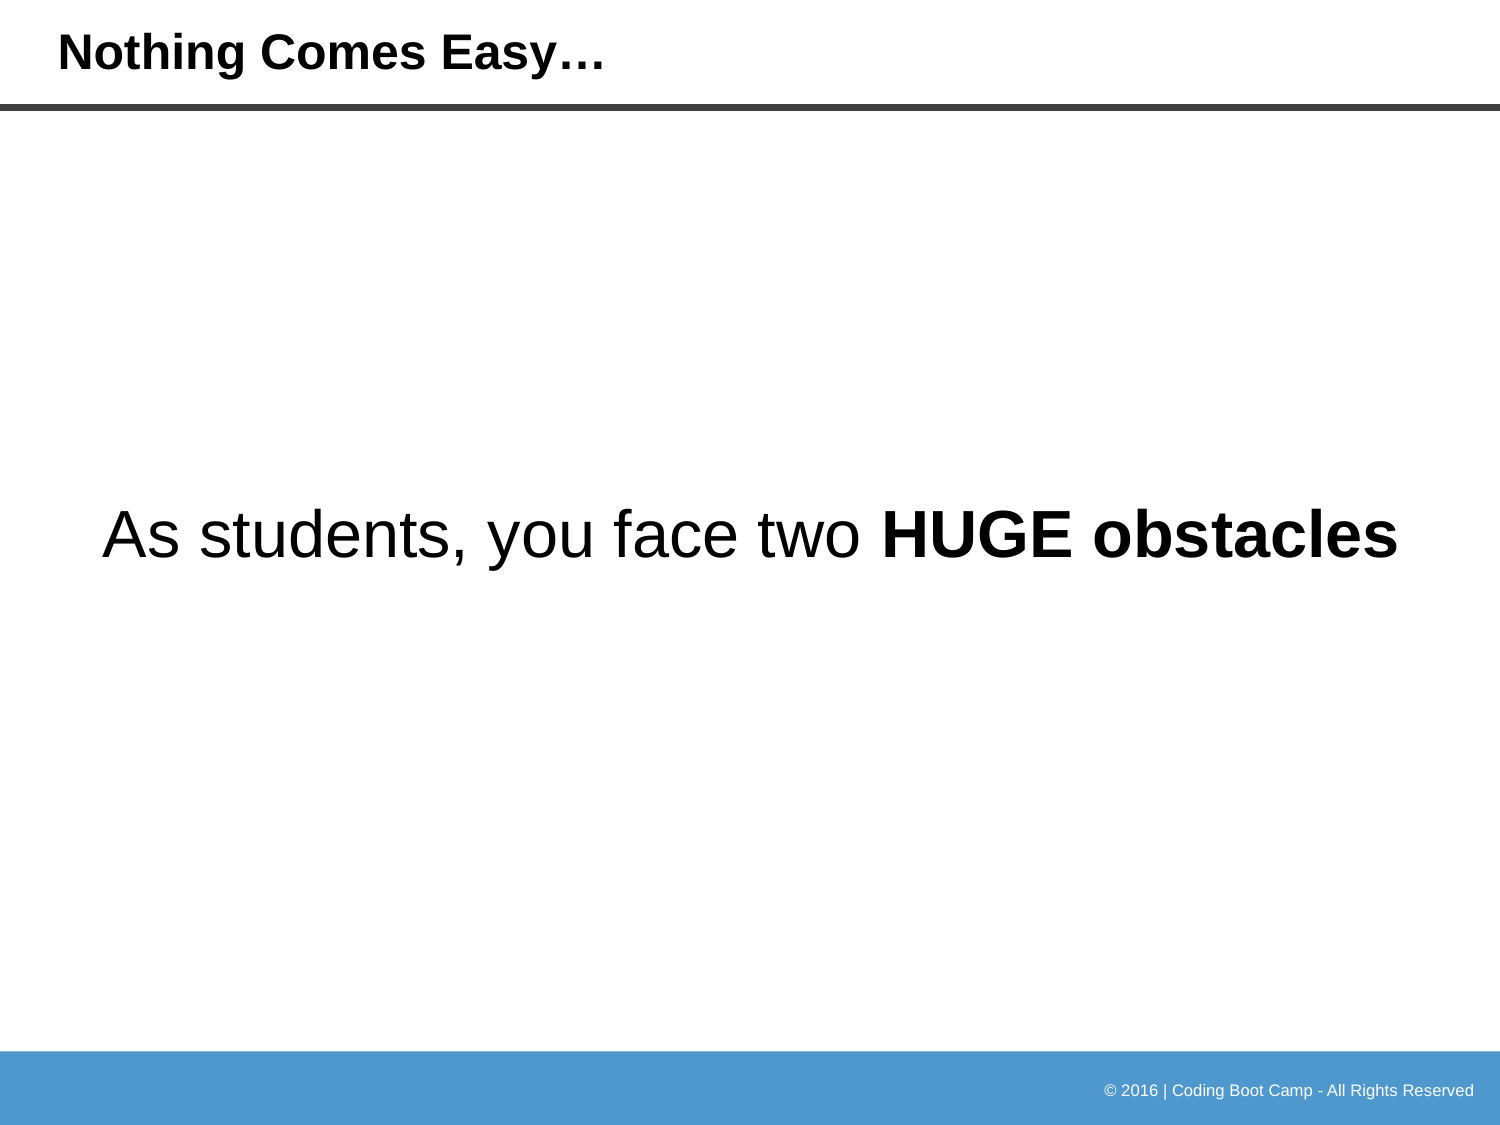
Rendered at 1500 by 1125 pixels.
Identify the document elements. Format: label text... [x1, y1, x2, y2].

title Nothing Comes Easy… [49, 0, 948, 108]
text_box As students, you face two HUGE obstacles [47, 124, 1456, 580]
